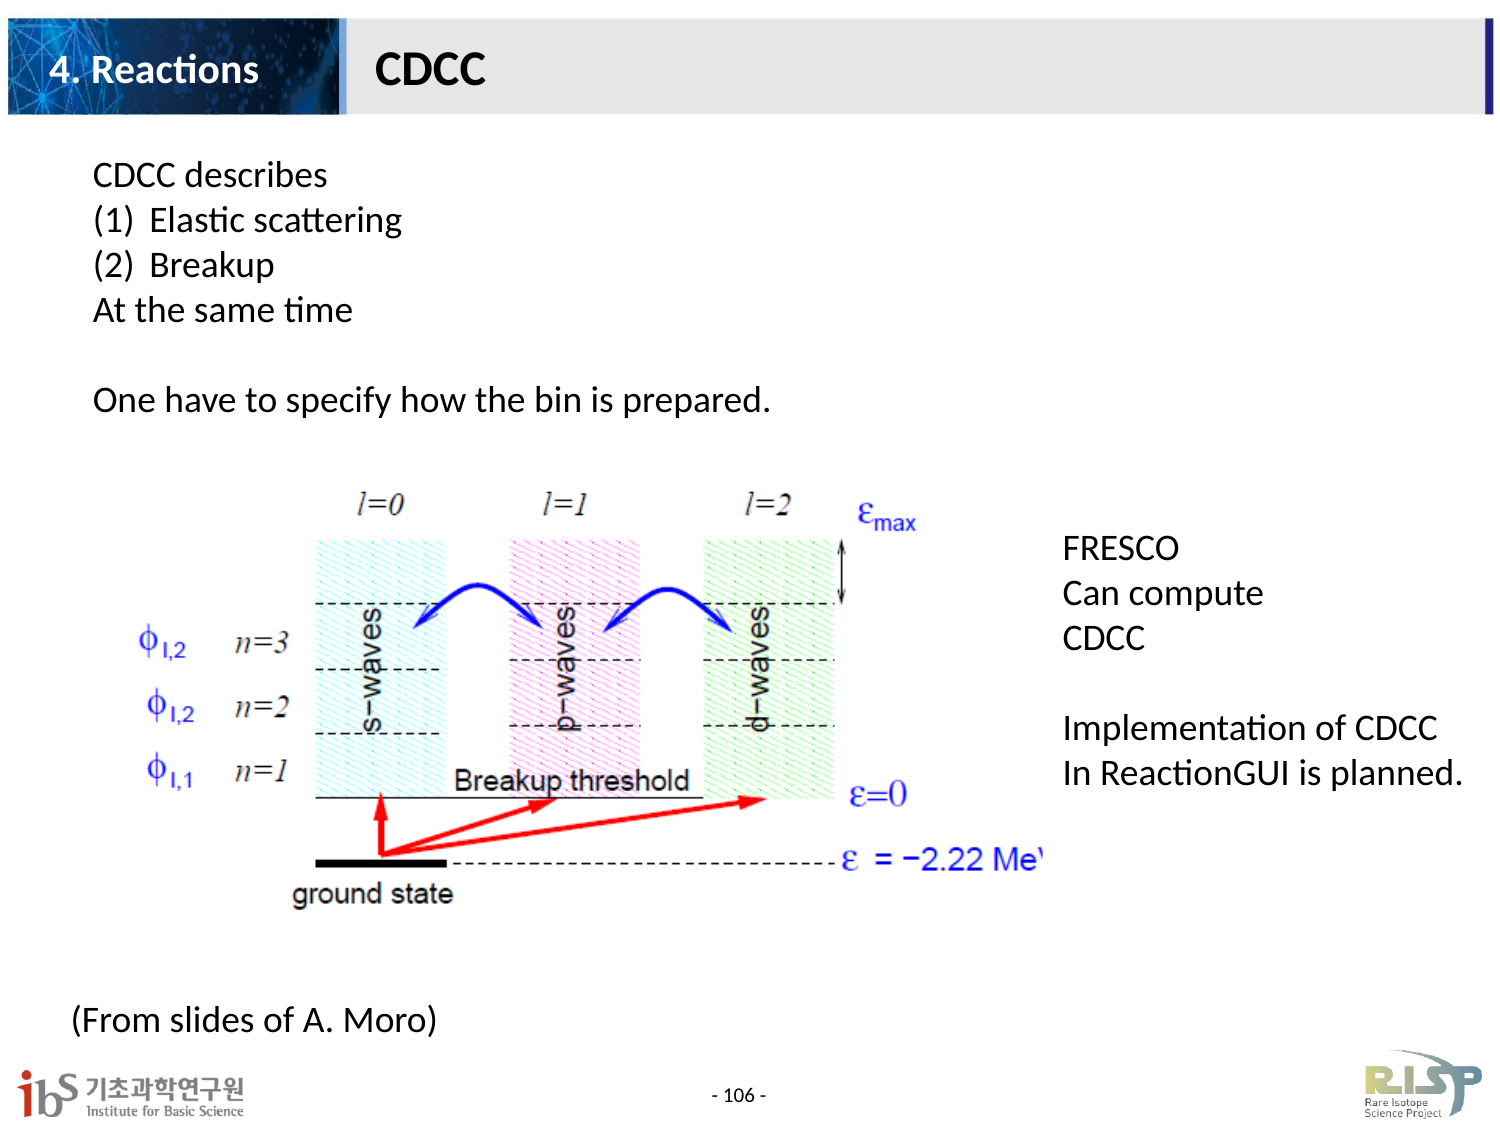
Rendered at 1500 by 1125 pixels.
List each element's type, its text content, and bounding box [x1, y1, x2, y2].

picture [100, 456, 1107, 932]
picture [2, 10, 1500, 130]
picture [1364, 1049, 1482, 1119]
text_box FRESCO Can compute CDCC Implementation of CDCC In ReactionGUI is planned. [1107, 515, 1480, 800]
picture [17, 1070, 243, 1117]
text_box (From slides of A. Moro) [55, 987, 454, 1048]
text_box CDCC describes Elastic scattering Breakup At the same time One have to specify how the bin is prepared. [78, 142, 1069, 428]
